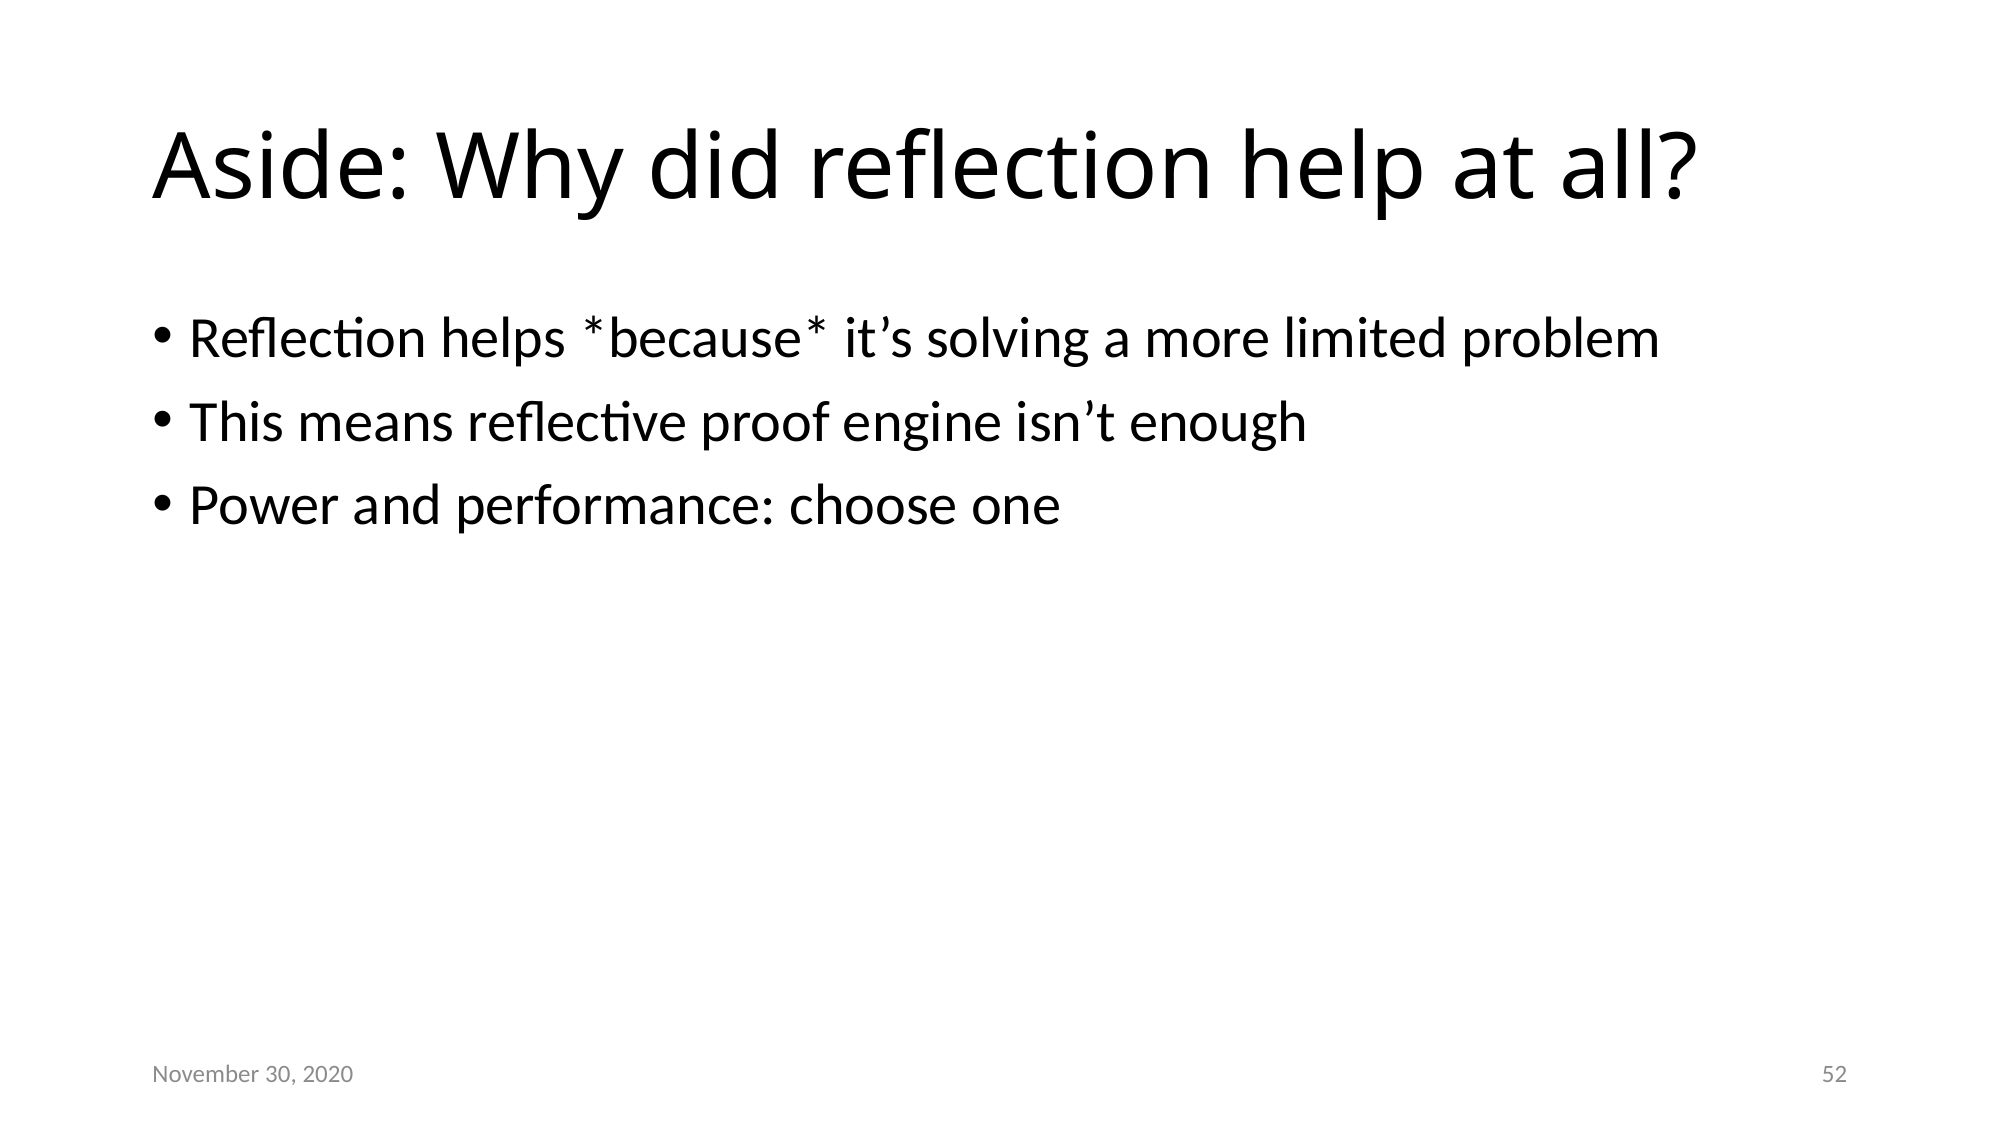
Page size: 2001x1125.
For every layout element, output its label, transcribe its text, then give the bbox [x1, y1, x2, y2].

title Aside: Why did reflection help at all? [137, 59, 1863, 278]
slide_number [137, 1042, 588, 1103]
slide_number 52 [1412, 1042, 1863, 1103]
list Reflection helps *because* it’s solving a more limited problem This means reflective proof engine isn’t enough Power and performance: choose one [137, 299, 1863, 1014]
